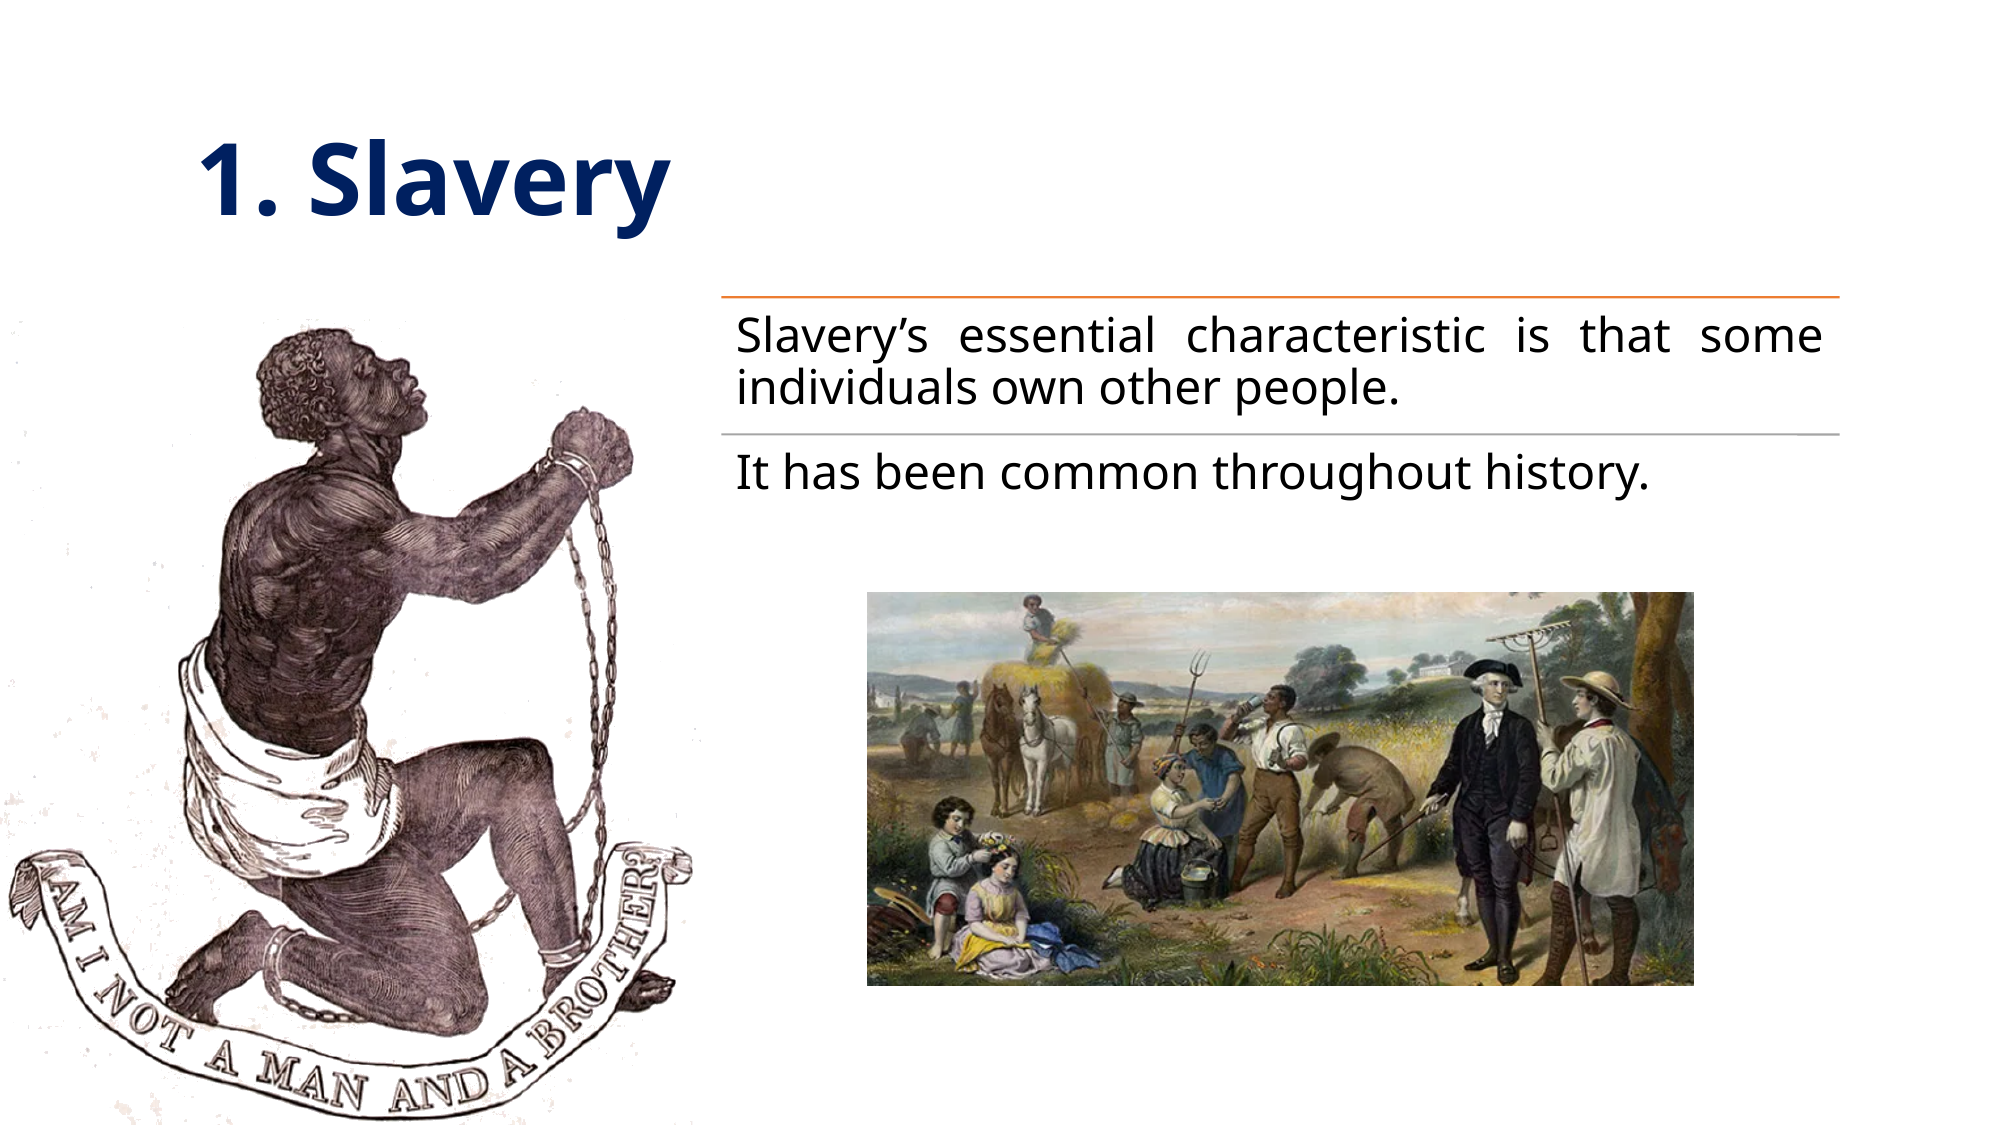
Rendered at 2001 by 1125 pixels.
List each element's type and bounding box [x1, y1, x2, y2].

picture [0, 319, 704, 1125]
text_box [152, 113, 1528, 253]
list [721, 297, 1840, 572]
picture [867, 592, 1694, 986]
